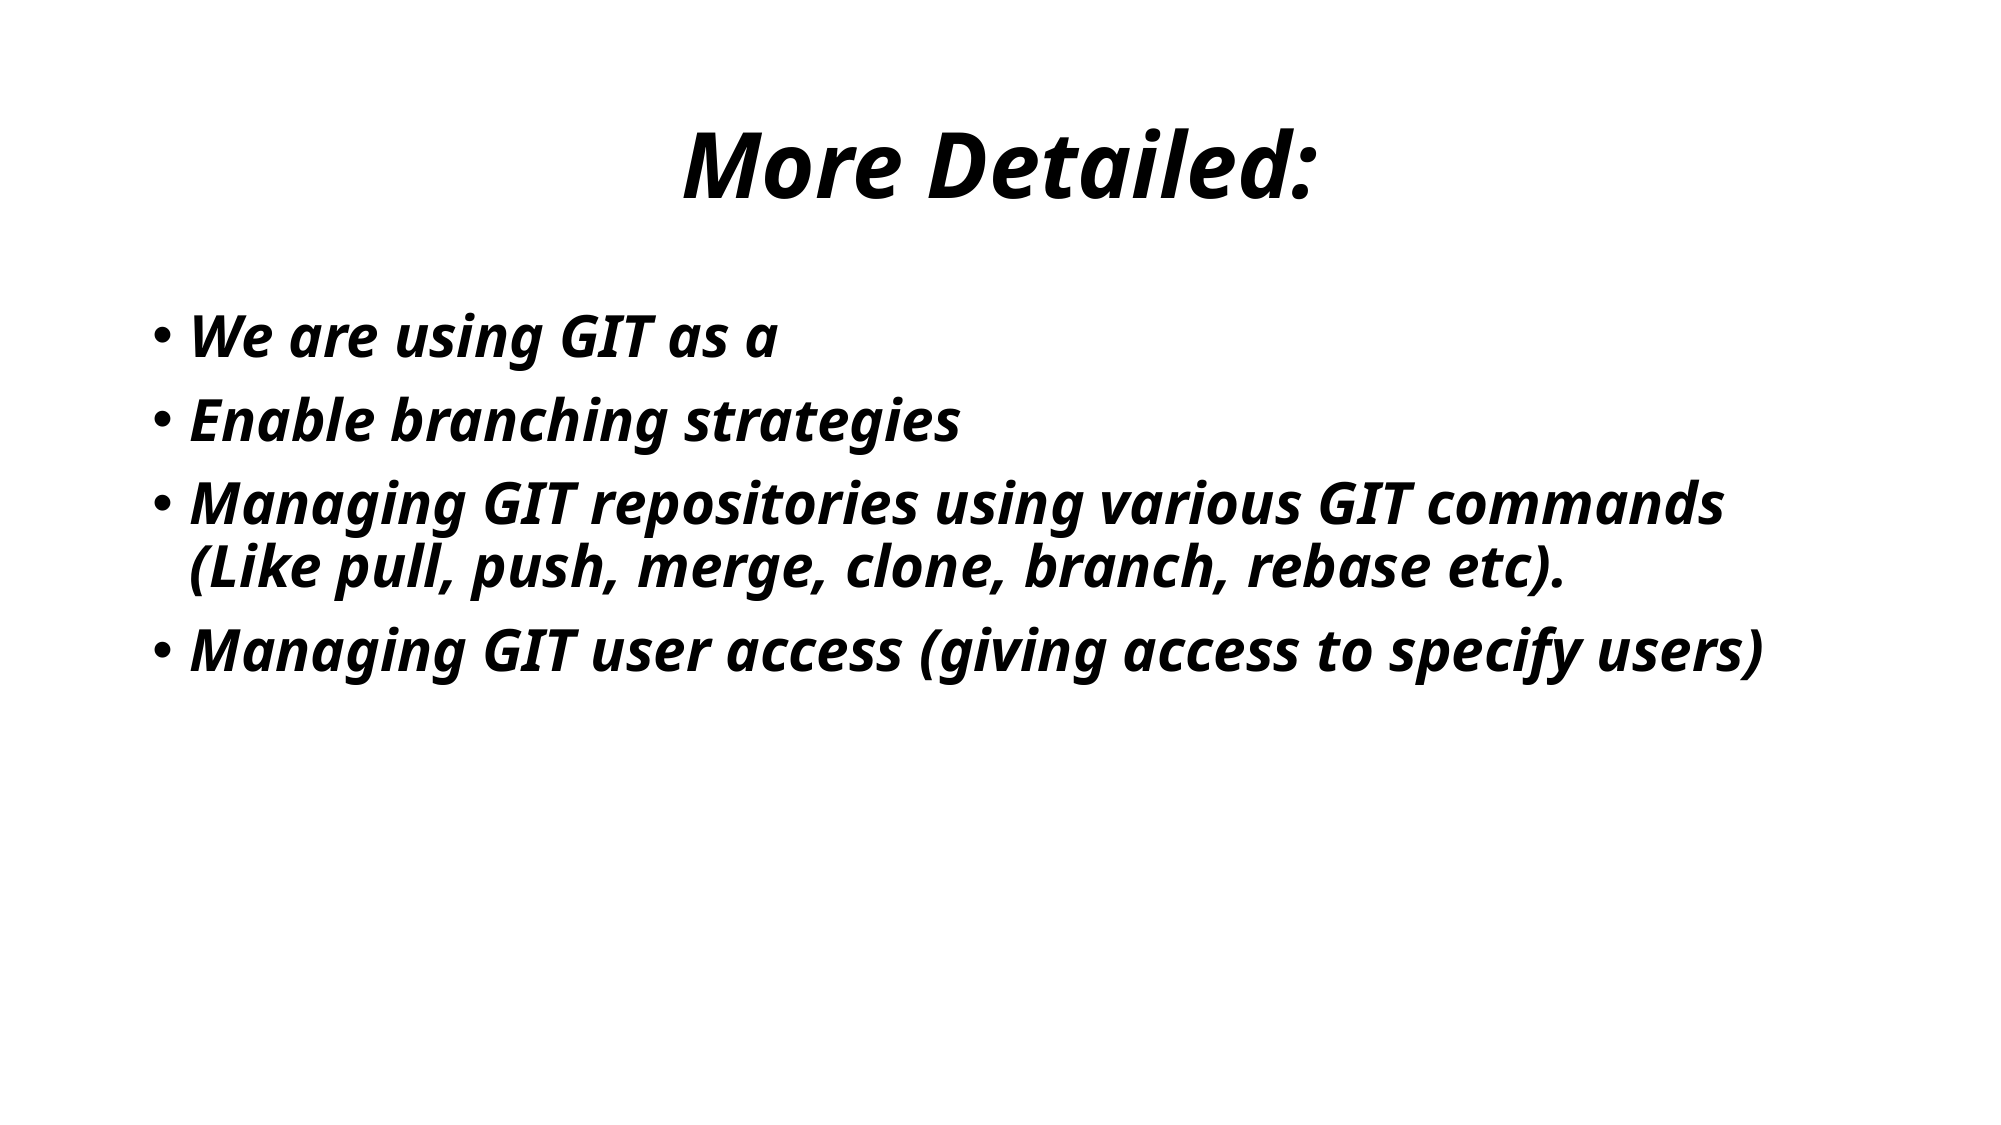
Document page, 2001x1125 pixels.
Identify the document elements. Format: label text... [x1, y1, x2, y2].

list We are using GIT as a Enable branching strategies Managing GIT repositories using various GIT commands (Like pull, push, merge, clone, branch, rebase etc). Managing GIT user access (giving access to specify users) [137, 299, 1863, 1014]
title More Detailed: [137, 59, 1863, 278]
